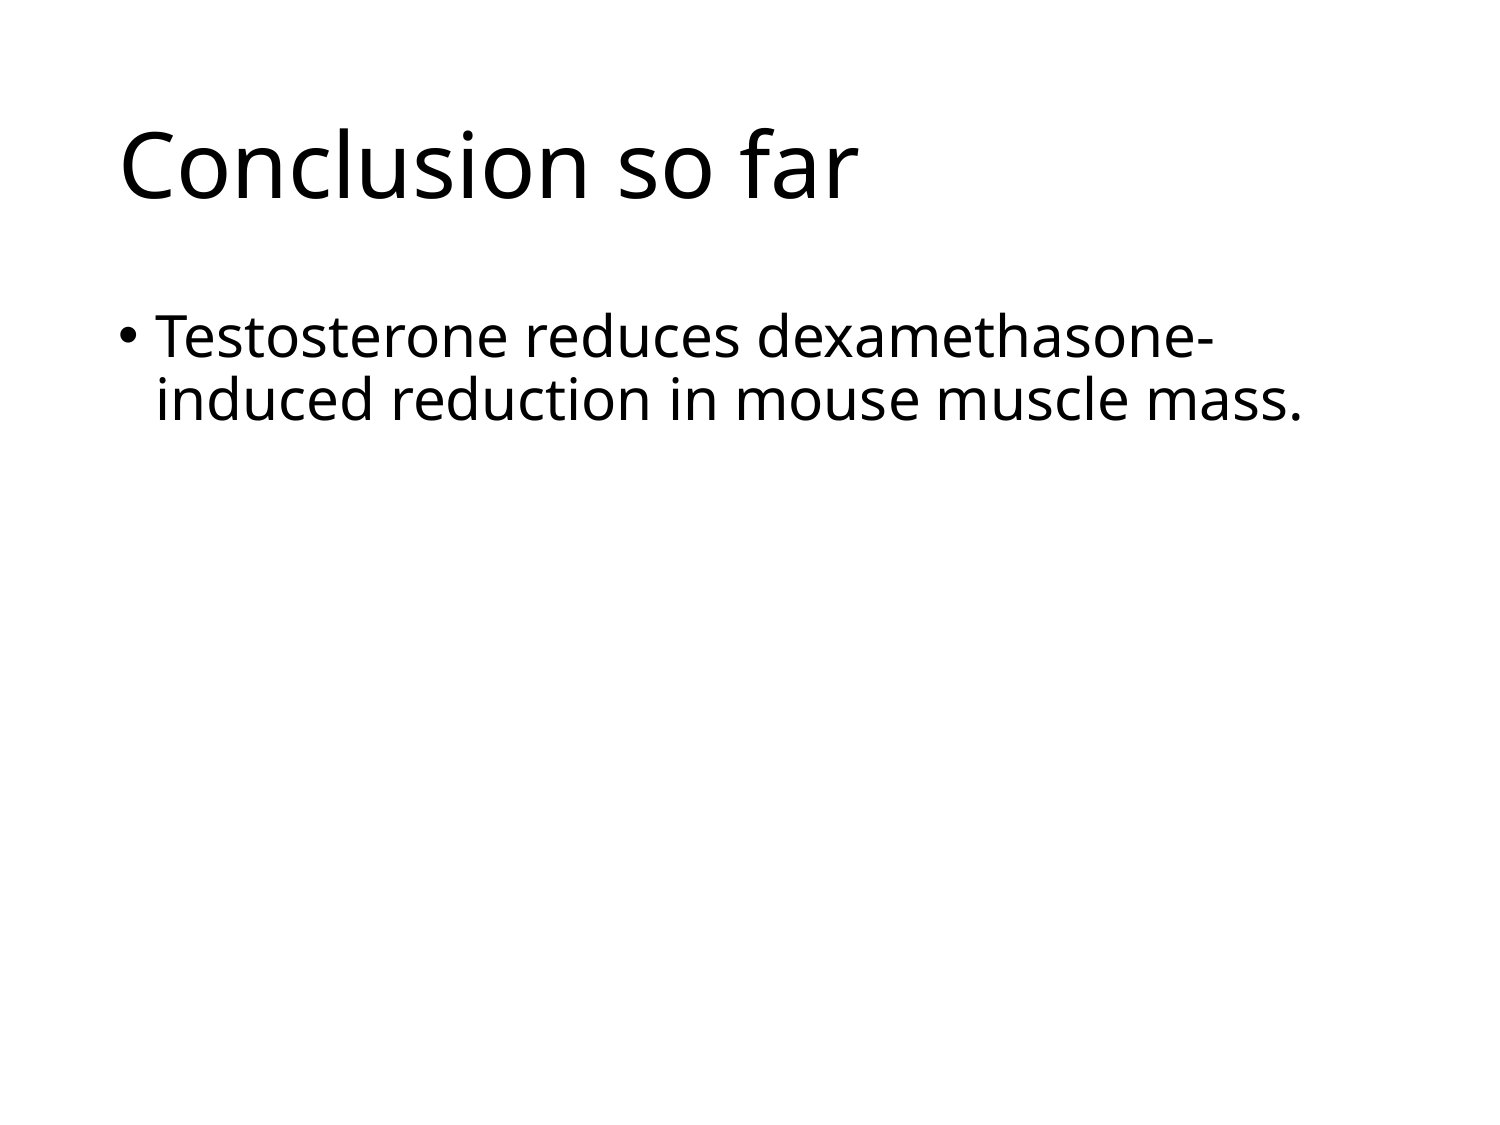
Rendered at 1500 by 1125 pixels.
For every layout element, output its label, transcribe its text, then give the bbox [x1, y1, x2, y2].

title Conclusion so far [103, 59, 1397, 278]
list Testosterone reduces dexamethasone-induced reduction in mouse muscle mass. [103, 299, 1397, 1014]
